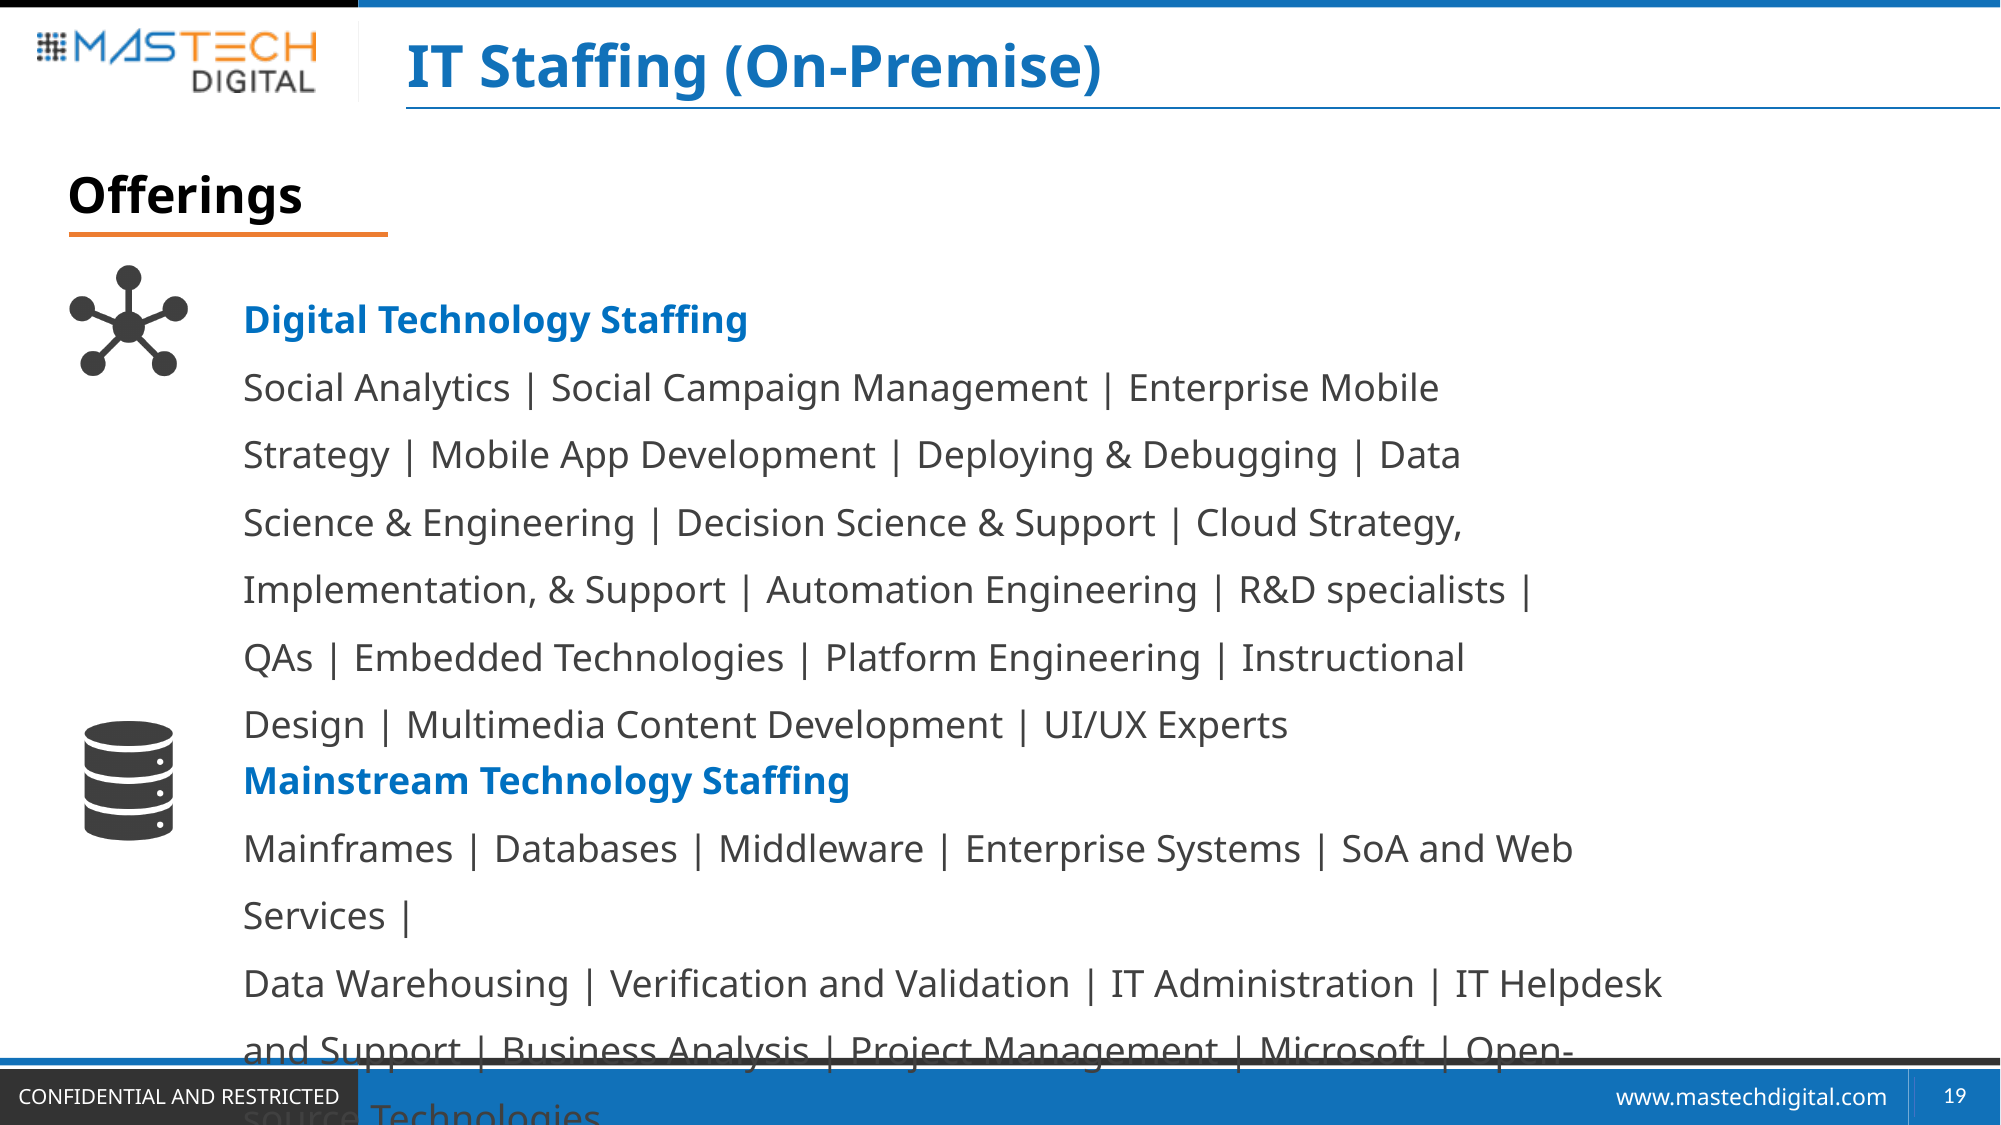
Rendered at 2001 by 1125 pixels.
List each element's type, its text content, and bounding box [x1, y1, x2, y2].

text_box IT Staffing (On-Premise) [392, 22, 1452, 108]
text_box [53, 156, 975, 235]
picture [53, 245, 204, 396]
picture [53, 705, 204, 856]
picture [37, 28, 316, 93]
text_box Mainstream Technology Staffing Mainframes | Databases | Middleware | Enterprise Systems | SoA and Web Services | Data Warehousing | Verification and Validation | IT Administration | IT Helpdesk and Support | Business Analysis | Project Management | Microsoft | Open-source Technologies [228, 727, 1691, 1125]
text_box Digital Technology Staffing Social Analytics | Social Campaign Management | Enterprise Mobile Strategy | Mobile App Development | Deploying & Debugging | Data Science & Engineering | Decision Science & Support | Cloud Strategy, Implementation, & Support | Automation Engineering | R&D specialists | QAs | Embedded Technologies | Platform Engineering | Instructional Design | Multimedia Content Development | UI/UX Experts [228, 266, 1587, 727]
